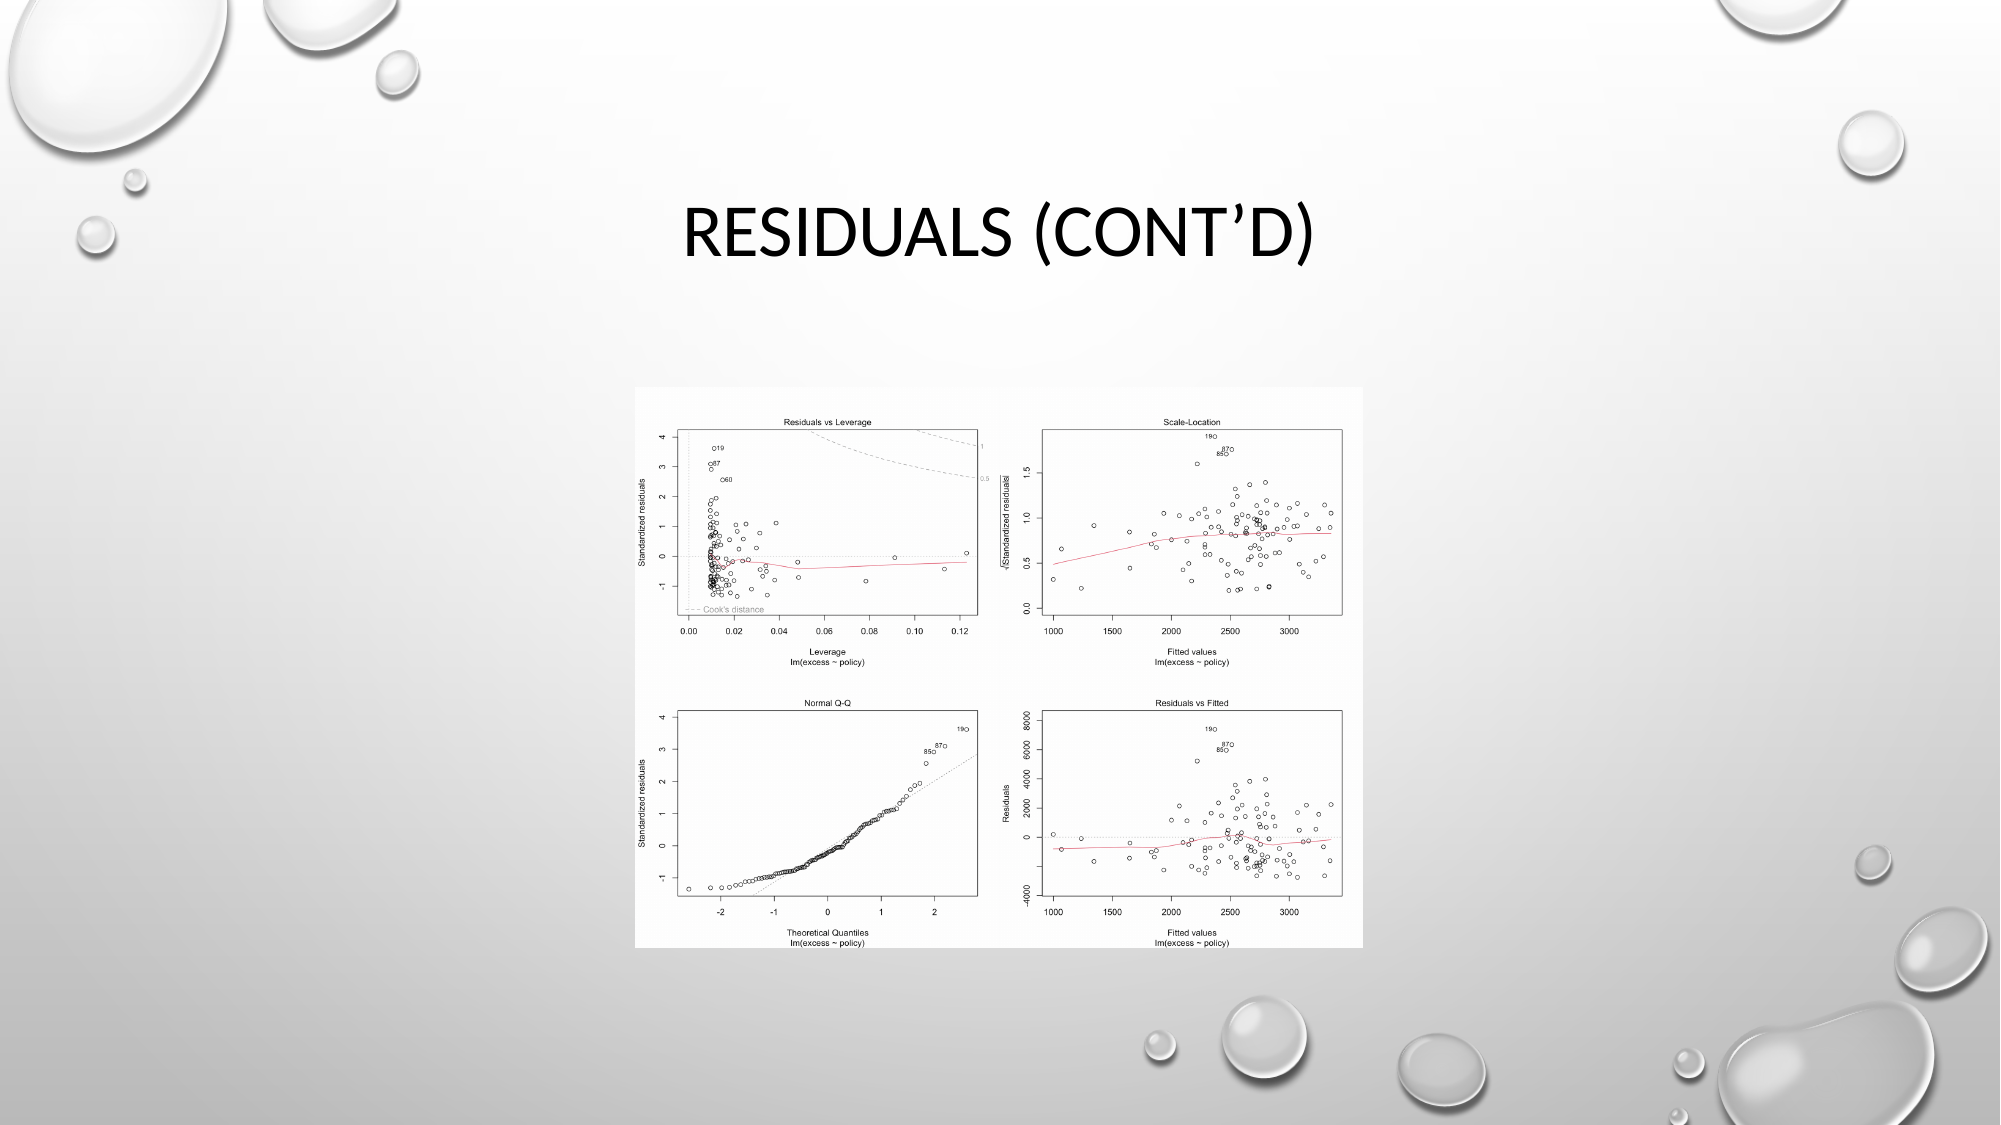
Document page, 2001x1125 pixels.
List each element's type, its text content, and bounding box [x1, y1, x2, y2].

title Residuals (cont’d) [149, 101, 1851, 364]
picture [0, 0, 2000, 1125]
